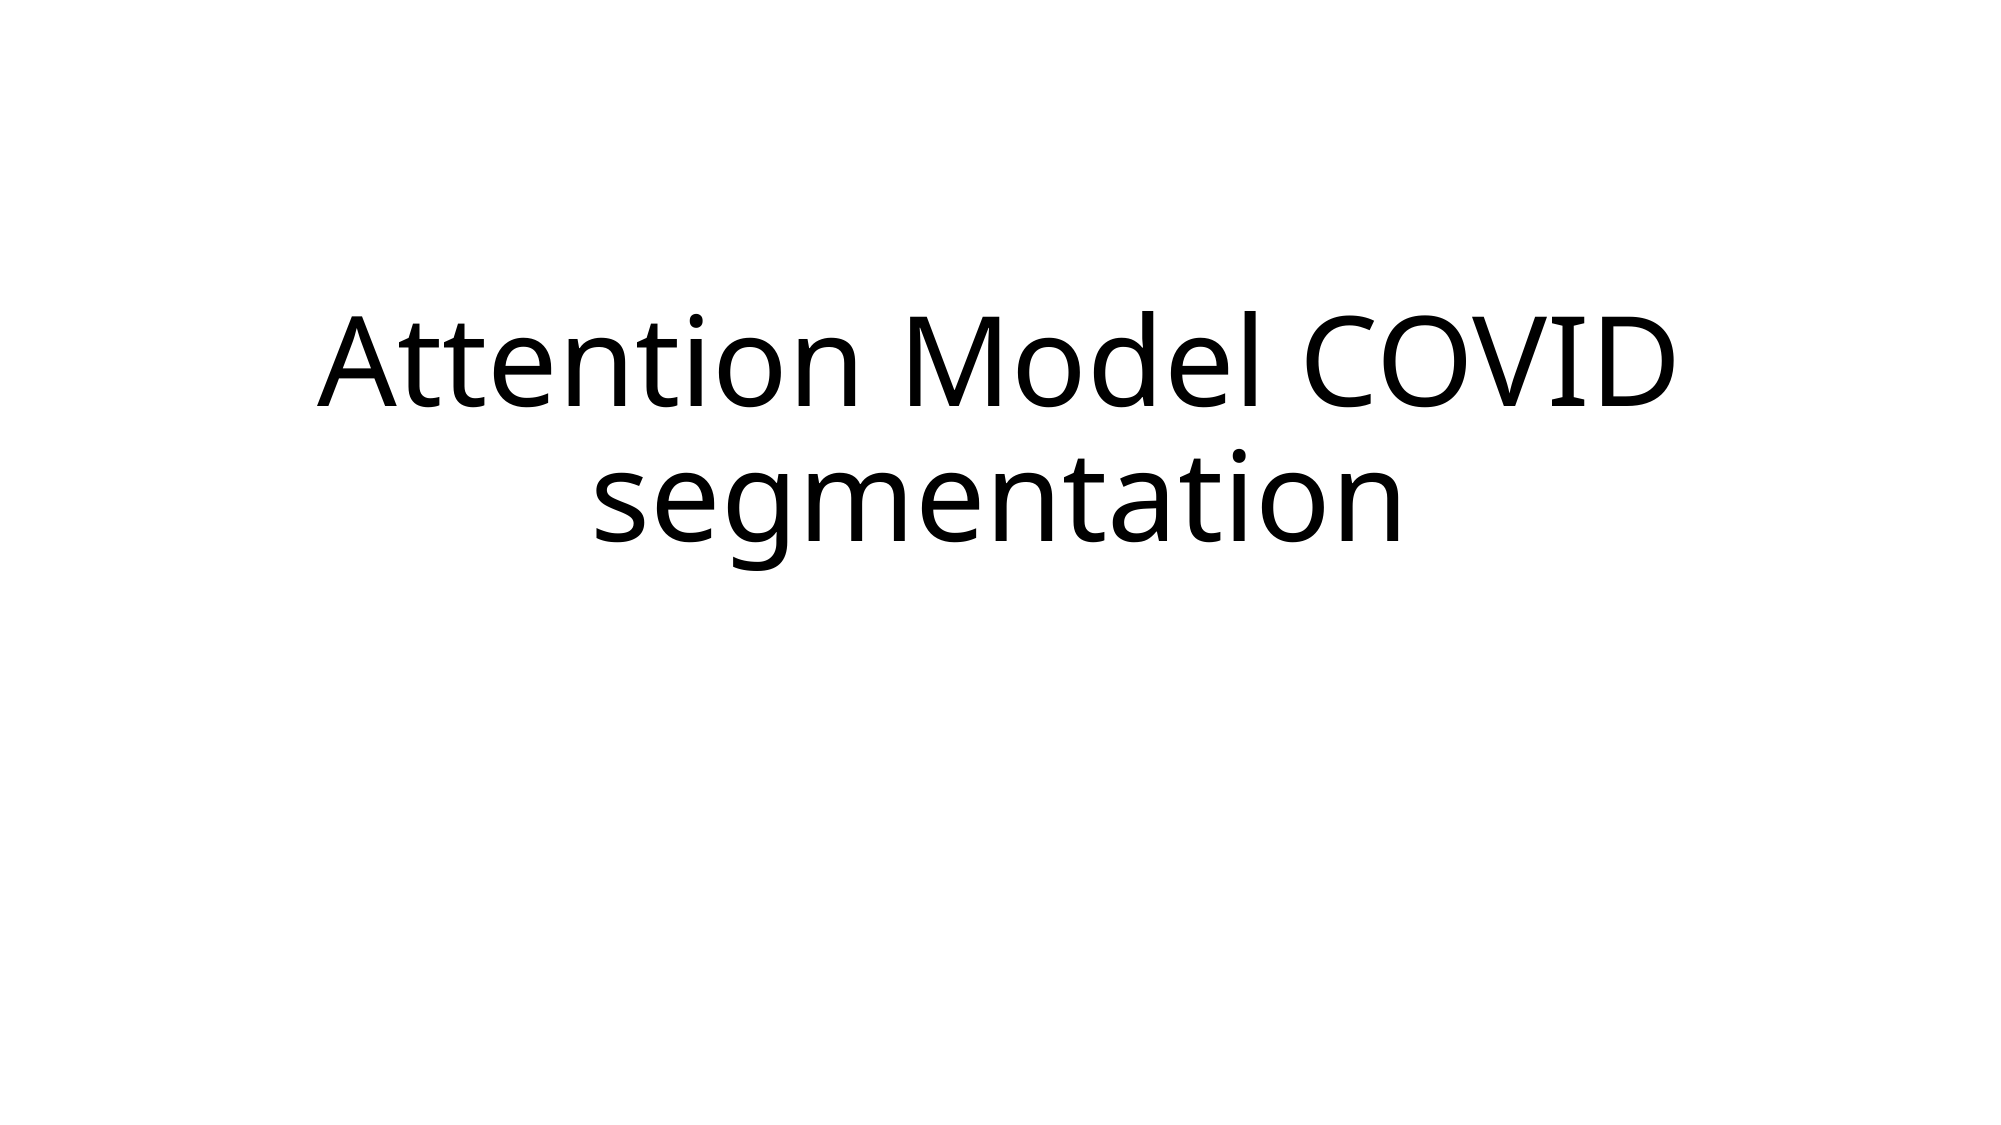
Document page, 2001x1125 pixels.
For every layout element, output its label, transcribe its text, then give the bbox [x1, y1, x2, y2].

title Attention Model COVID segmentation [249, 184, 1750, 576]
